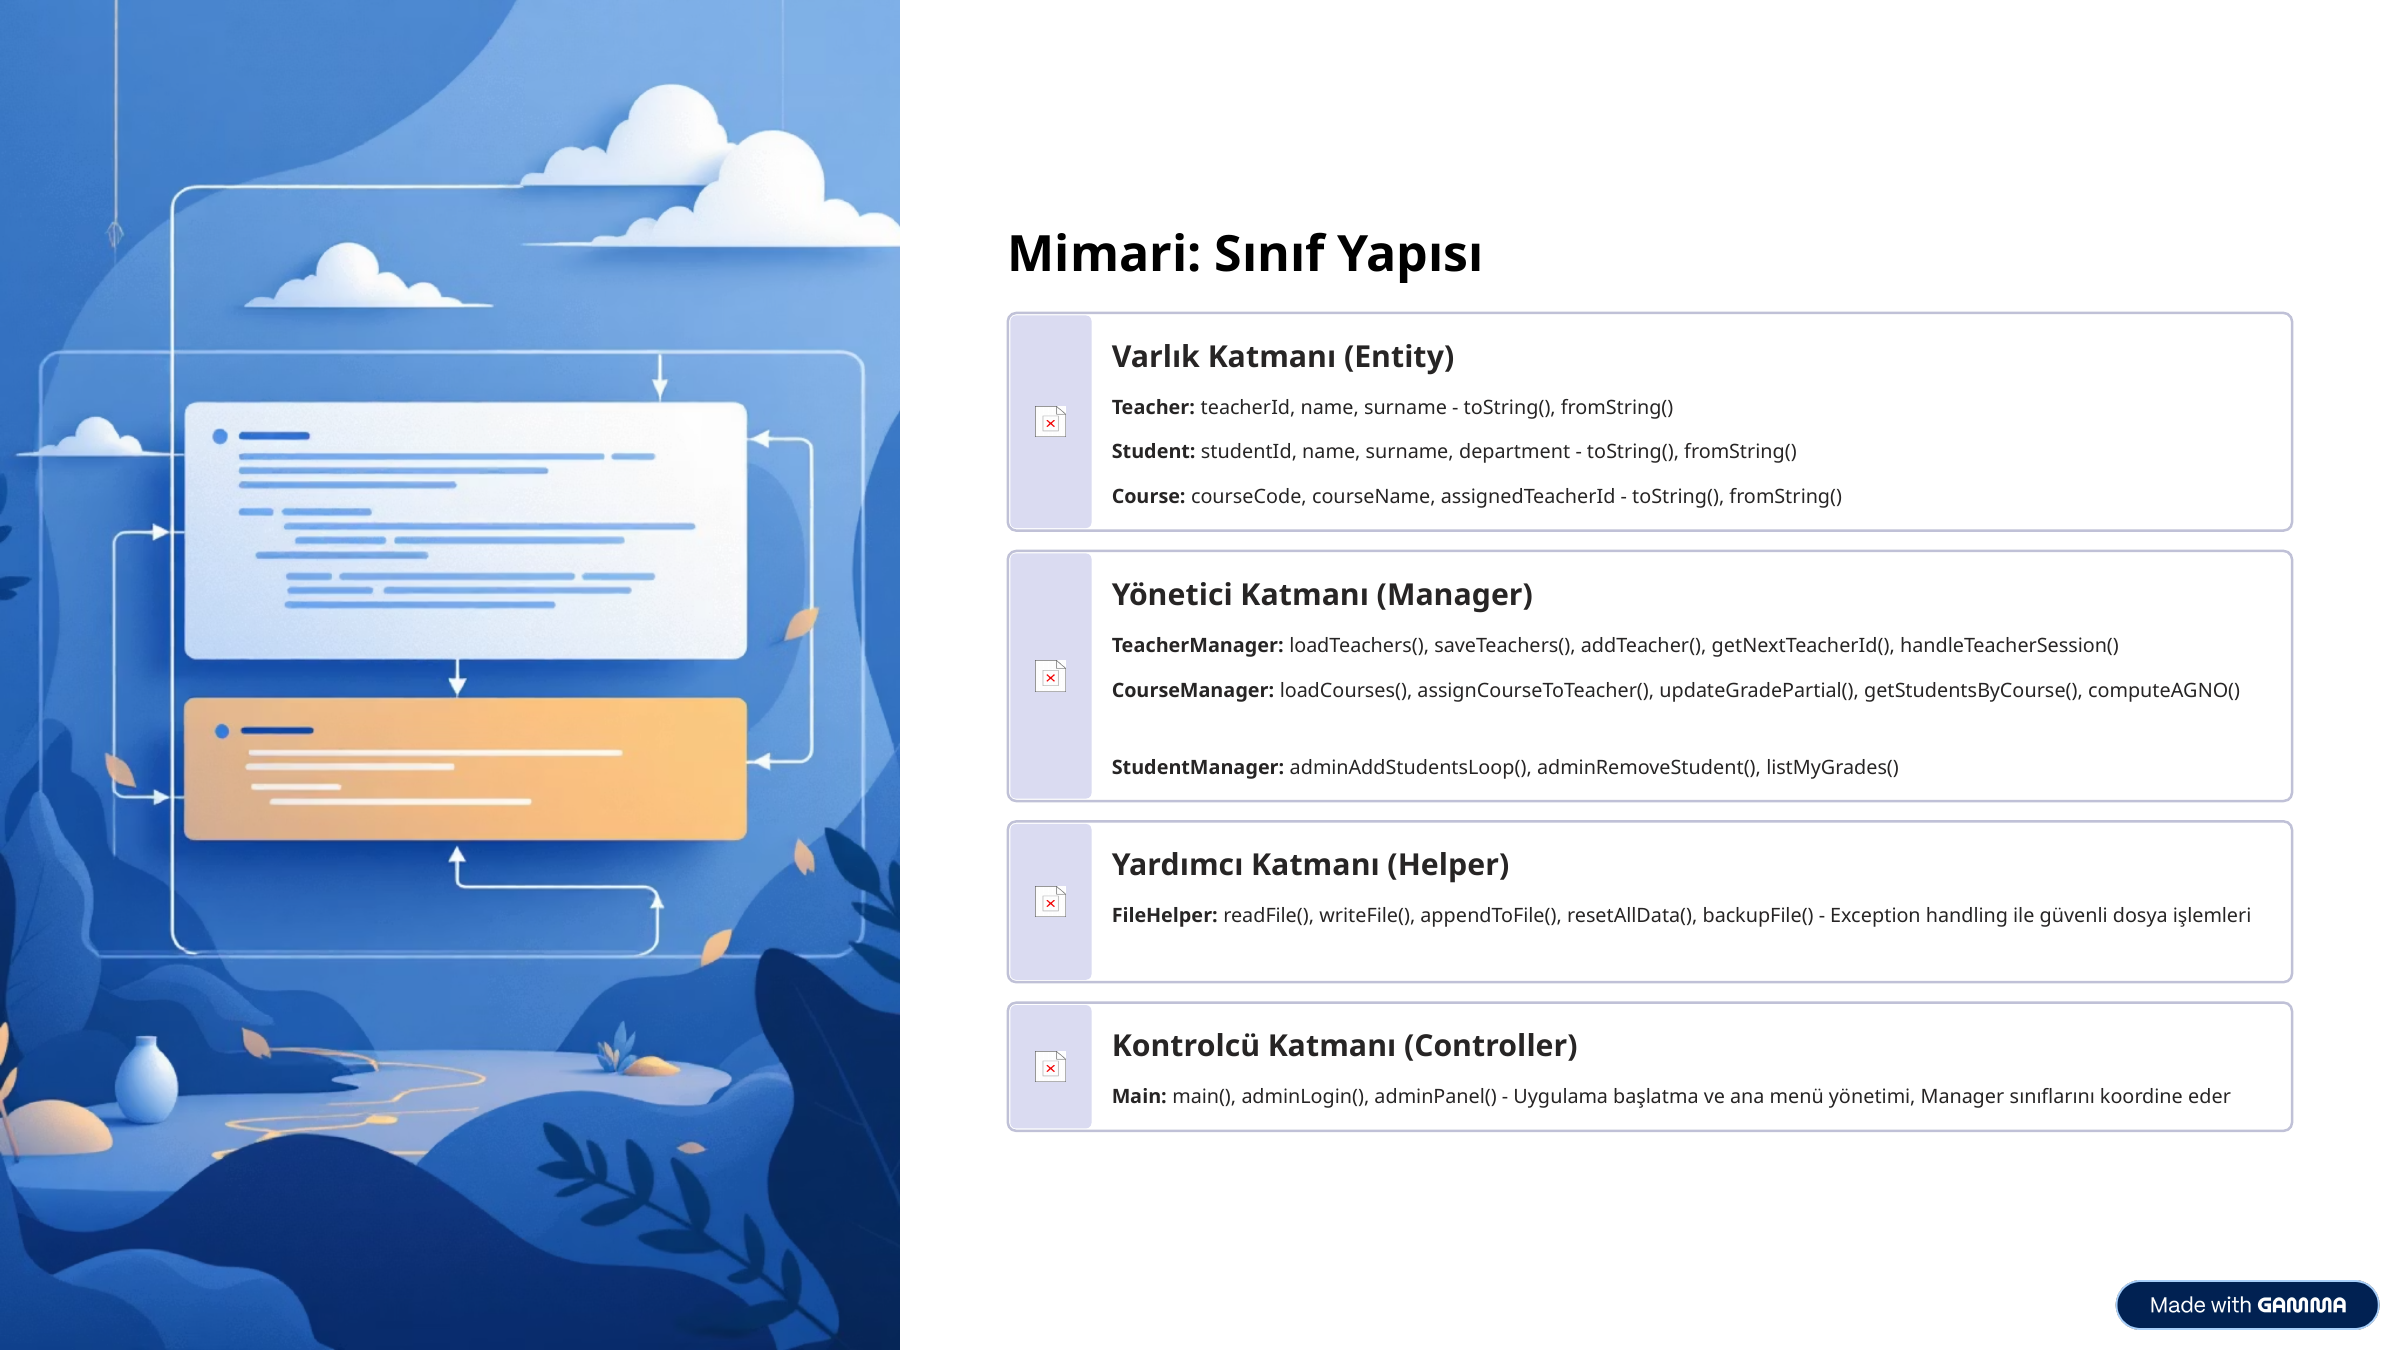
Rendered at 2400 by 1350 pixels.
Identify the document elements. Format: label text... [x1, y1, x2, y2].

text_box Varlık Katmanı (Entity) [1111, 335, 1446, 374]
text_box CourseManager: loadCourses(), assignCourseToTeacher(), updateGradePartial(), getStudentsByCourse(), computeAGNO() [1111, 668, 2270, 734]
text_box Yönetici Katmanı (Manager) [1111, 573, 1526, 612]
text_box TeacherManager: loadTeachers(), saveTeachers(), addTeacher(), getNextTeacherId(), handleTeacherSession() [1111, 623, 2270, 657]
text_box Yardımcı Katmanı (Helper) [1111, 844, 1502, 883]
text_box Teacher: teacherId, name, surname - toString(), fromString() [1111, 385, 2270, 419]
text_box Student: studentId, name, surname, department - toString(), fromString() [1111, 430, 2270, 464]
picture [1034, 406, 1066, 437]
text_box [1007, 312, 2293, 531]
text_box [1010, 315, 1092, 529]
text_box [1010, 823, 1092, 980]
text_box [1010, 553, 1092, 799]
text_box FileHelper: readFile(), writeFile(), appendToFile(), resetAllData(), backupFile() - Exception handling ile güvenli dosya işlemleri [1111, 894, 2270, 960]
picture [1034, 886, 1066, 917]
picture [1034, 660, 1066, 692]
text_box [1007, 821, 2293, 983]
text_box Mimari: Sınıf Yapısı [1007, 219, 1516, 283]
picture [2106, 1271, 2389, 1339]
text_box Course: courseCode, courseName, assignedTeacherId - toString(), fromString() [1111, 475, 2270, 508]
picture [0, 0, 900, 1350]
text_box [1010, 1005, 1092, 1129]
picture [1034, 1051, 1066, 1082]
text_box Kontrolcü Katmanı (Controller) [1111, 1025, 1567, 1064]
text_box StudentManager: adminAddStudentsLoop(), adminRemoveStudent(), listMyGrades() [1111, 745, 2270, 779]
text_box [1007, 550, 2293, 802]
text_box [1007, 1002, 2293, 1131]
text_box Main: main(), adminLogin(), adminPanel() - Uygulama başlatma ve ana menü yönetimi, Manager sınıflarını koordine eder [1111, 1075, 2270, 1108]
